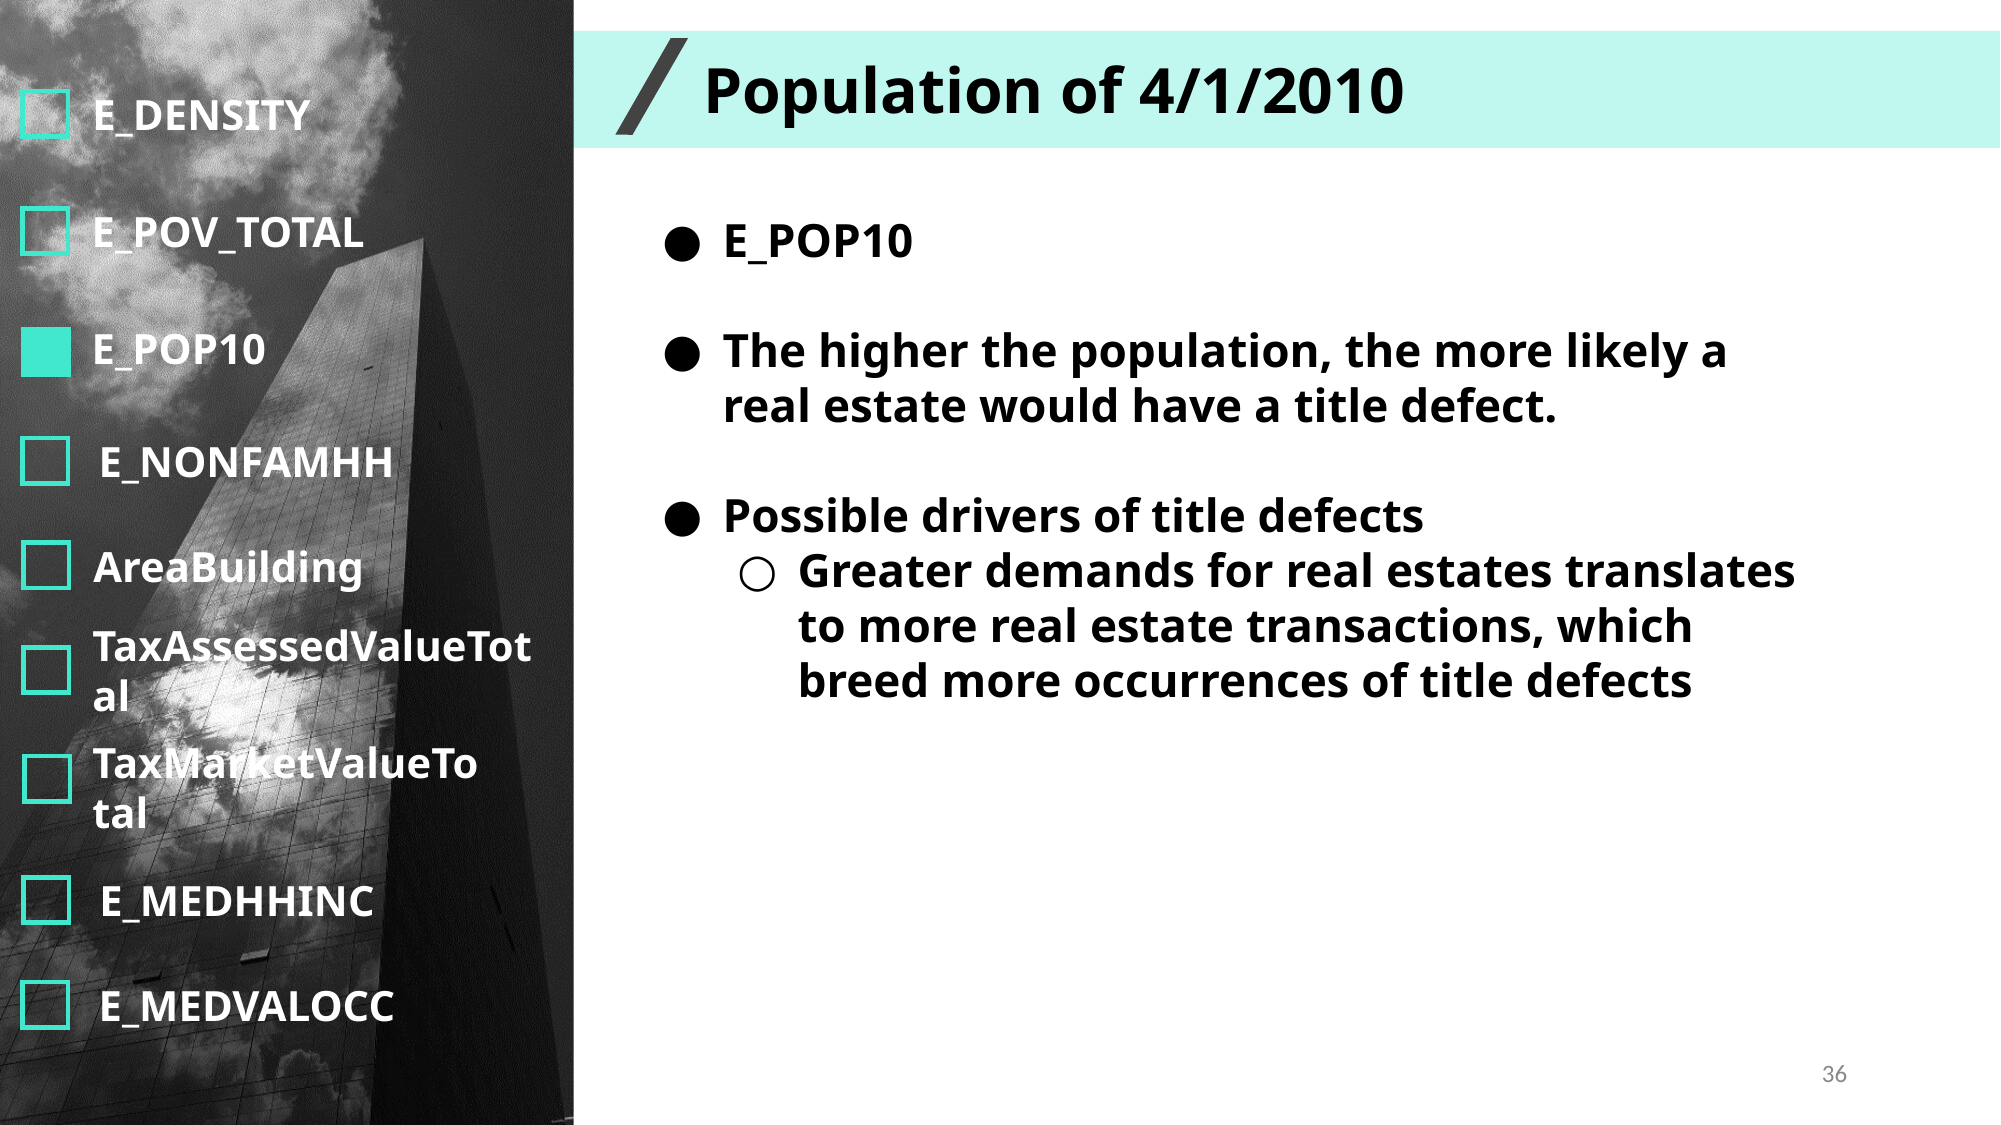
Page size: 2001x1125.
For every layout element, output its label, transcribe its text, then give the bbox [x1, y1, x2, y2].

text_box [23, 530, 500, 600]
text_box [578, 30, 2000, 148]
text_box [22, 79, 499, 149]
text_box [615, 38, 689, 135]
text_box E_POP10 The higher the population, the more likely a real estate would have a title defect. Possible drivers of title defects Greater demands for real estates translates to more real estate transactions, which breed more occurrences of title defects [632, 196, 1835, 994]
slide_number ‹#› [1412, 1042, 1863, 1103]
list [0, 0, 574, 1125]
text_box Population of 4/1/2010 [688, 43, 1869, 130]
